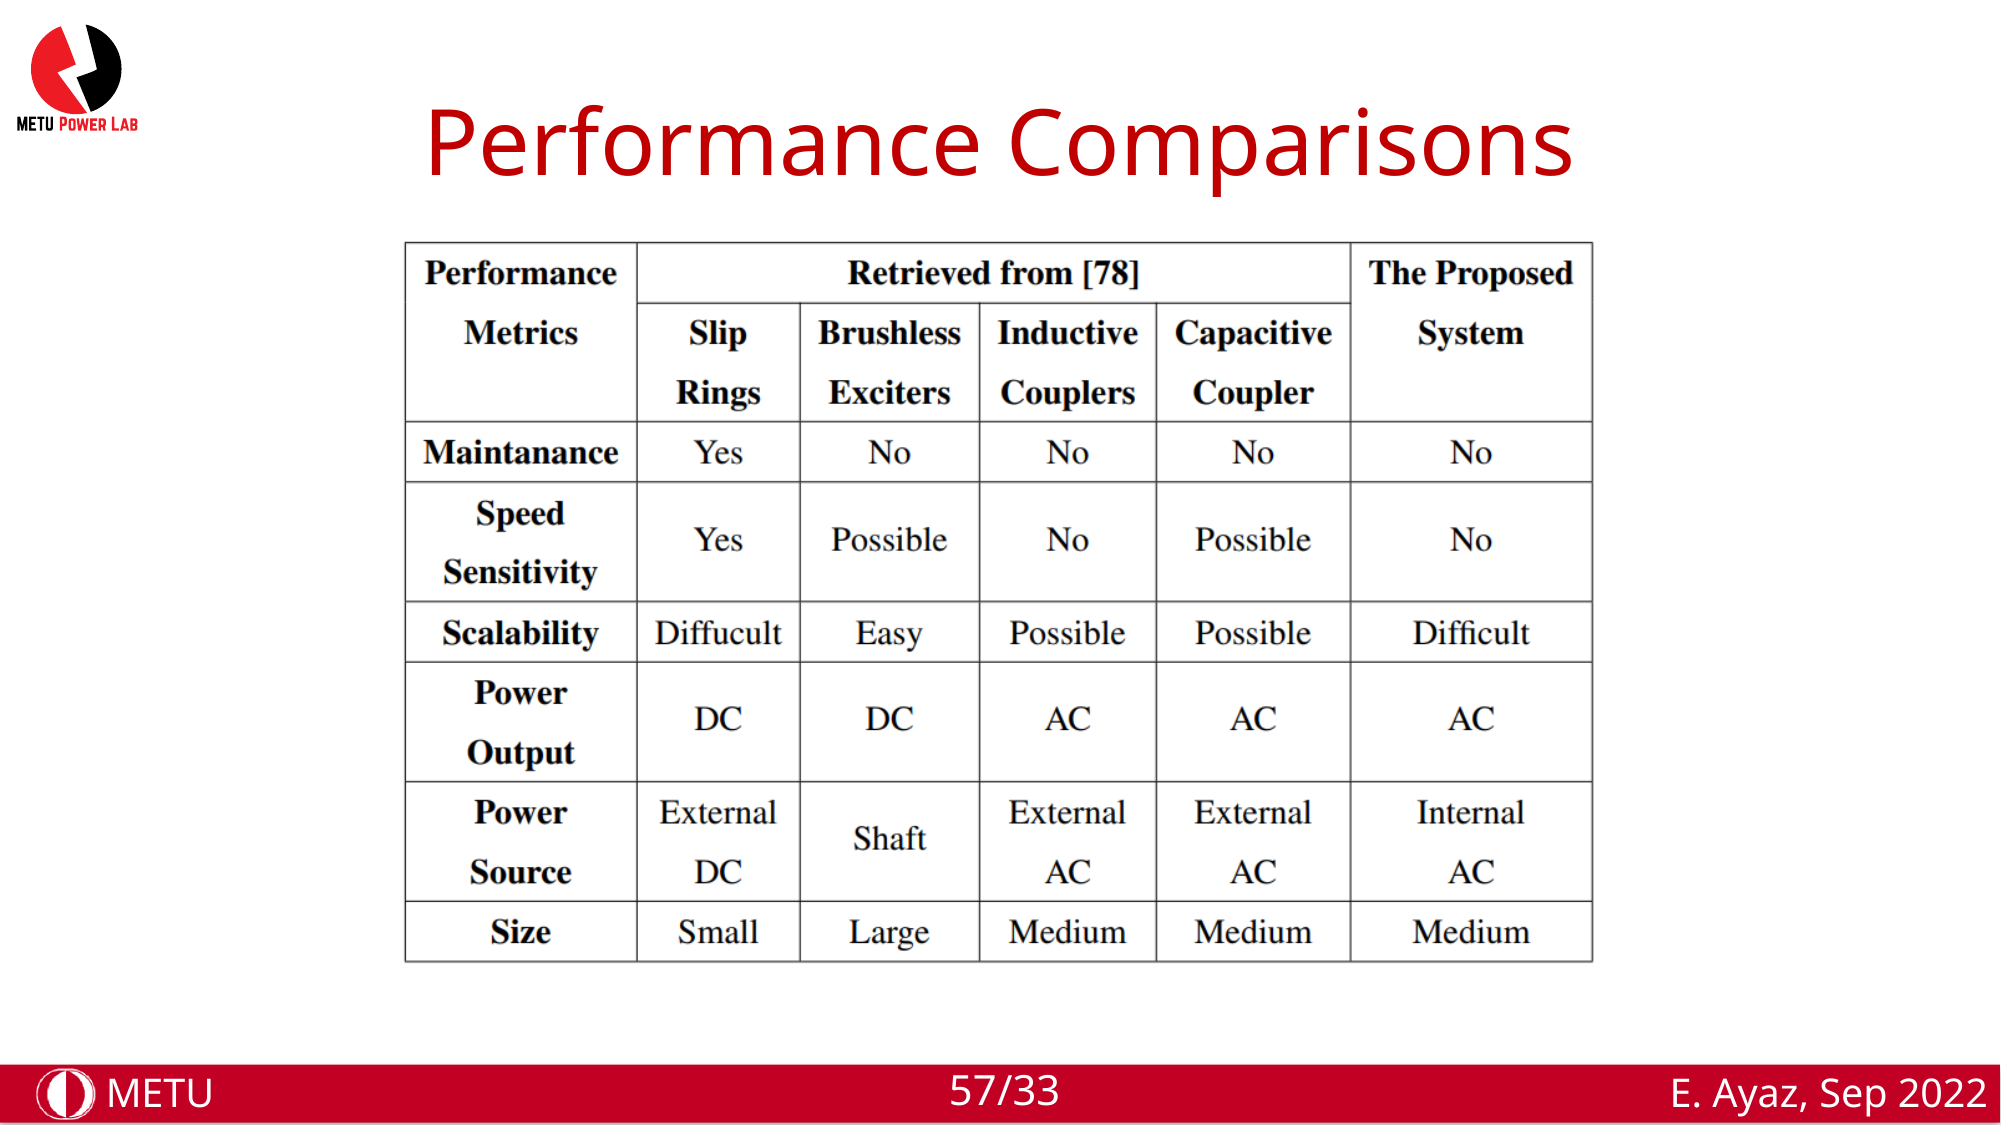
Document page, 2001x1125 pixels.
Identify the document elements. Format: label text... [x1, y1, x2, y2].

picture [30, 1068, 99, 1120]
title Performance Comparisons [99, 45, 1900, 233]
picture [370, 232, 1652, 999]
